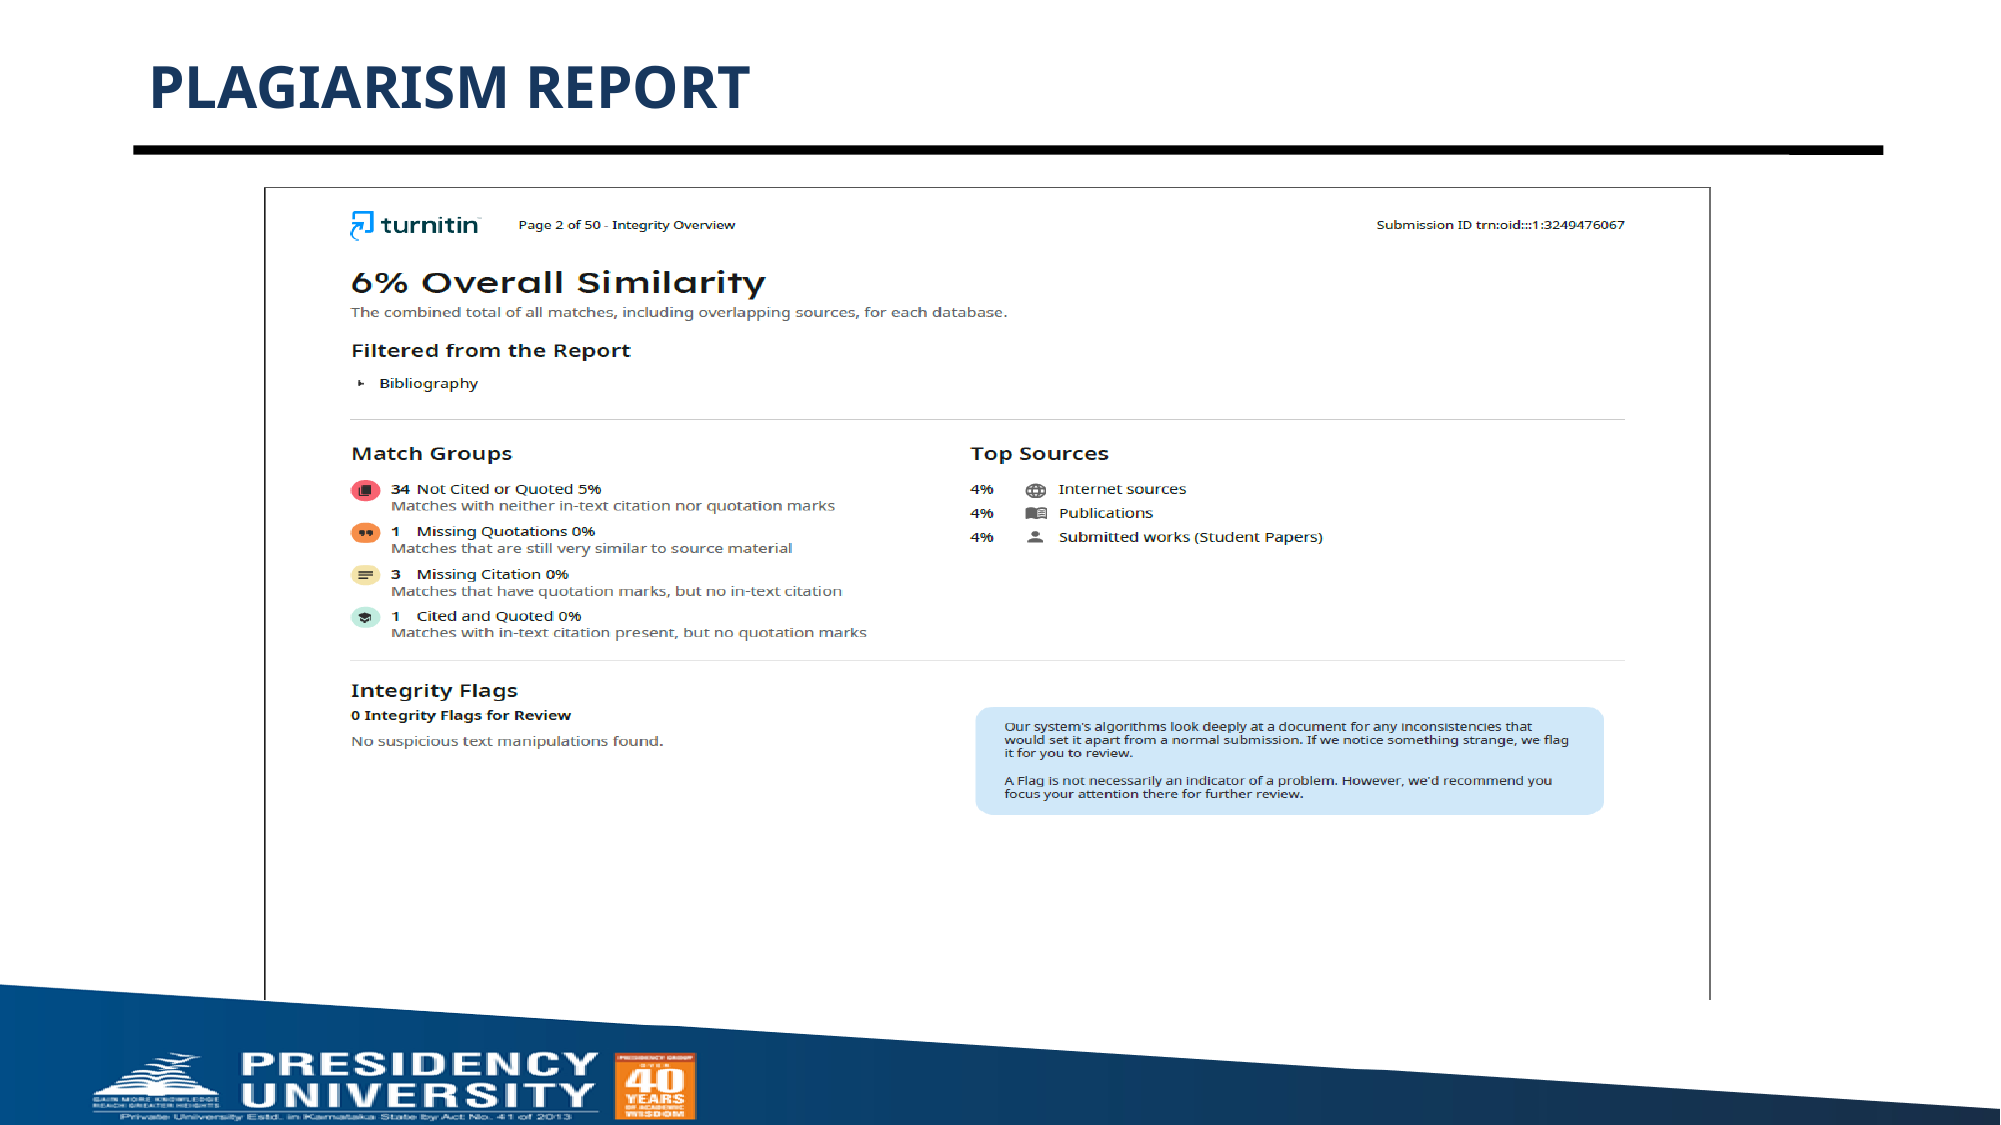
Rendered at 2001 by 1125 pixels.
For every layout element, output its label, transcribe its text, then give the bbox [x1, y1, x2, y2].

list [264, 187, 1711, 1001]
picture [0, 982, 2000, 1125]
title PLAGIARISM REPORT [133, 45, 1884, 125]
